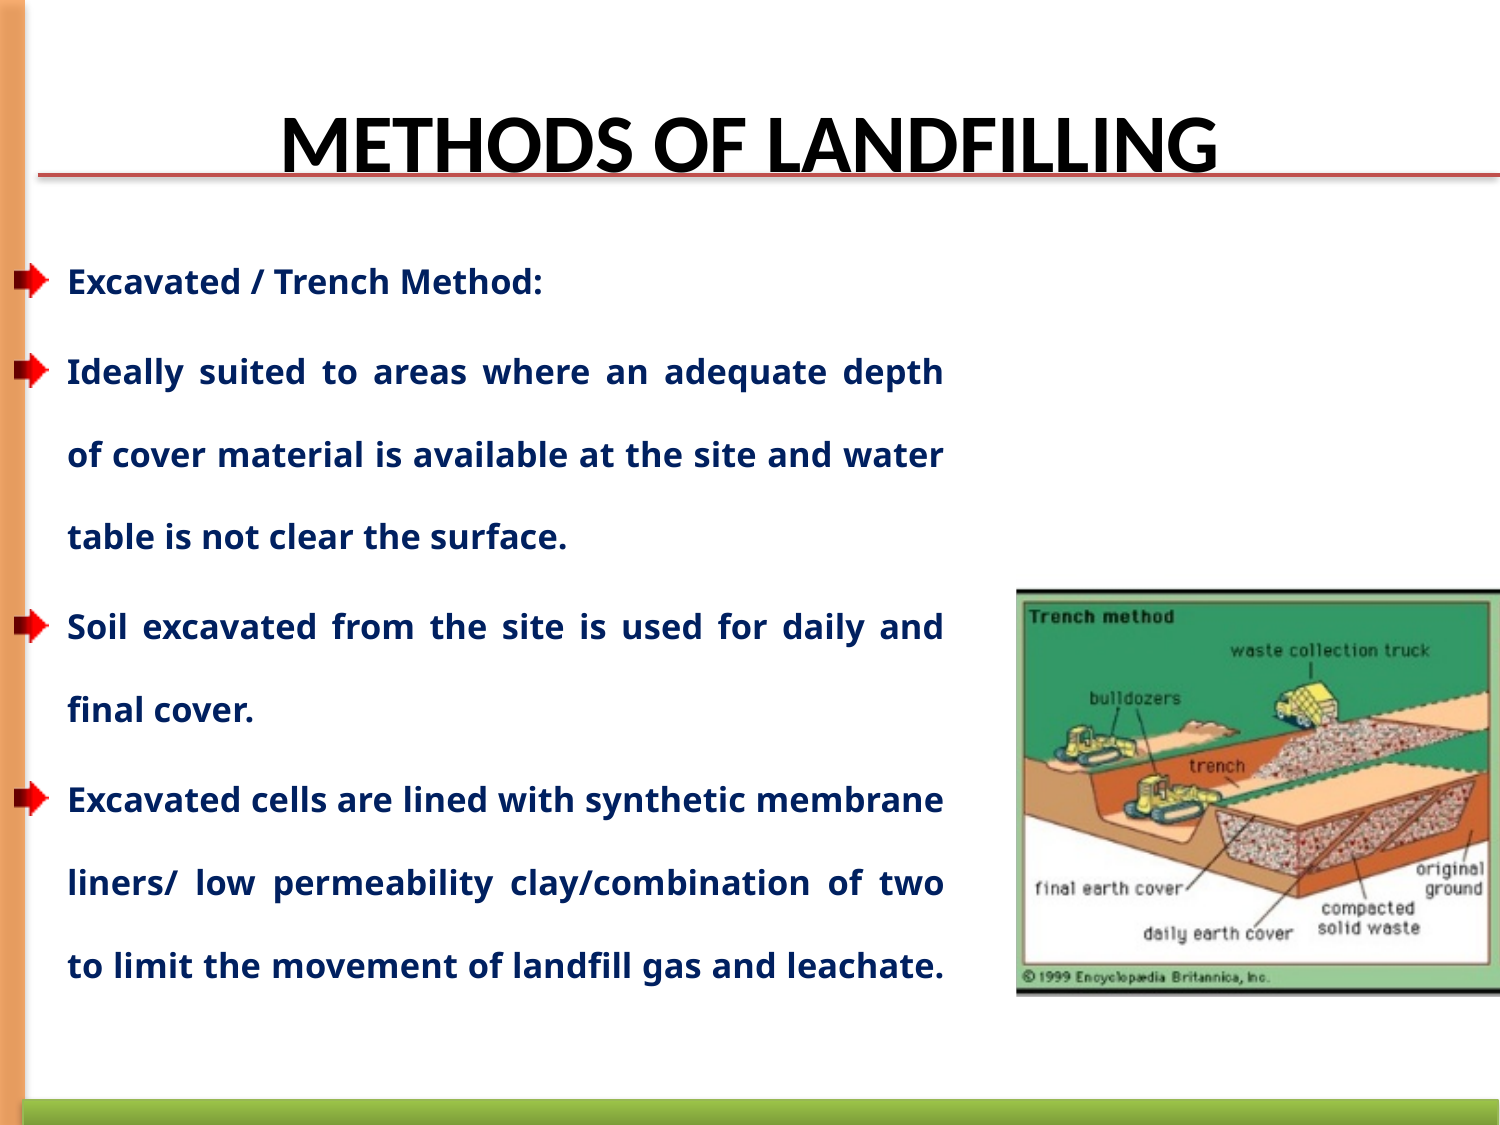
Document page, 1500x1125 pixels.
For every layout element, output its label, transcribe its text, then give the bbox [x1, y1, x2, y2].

picture [14, 781, 49, 816]
picture [14, 609, 49, 643]
text_box Excavated / Trench Method: Ideally suited to areas where an adequate depth of cover material is available at the site and water table is not clear the surface. Soil excavated from the site is used for daily and final cover. Excavated cells are lined with synthetic membrane liners/ low permeability clay/combination of two to limit the movement of landfill gas and leachate. [0, 210, 961, 1067]
picture [14, 353, 49, 388]
title METHODS OF LANDFILLING [75, 45, 1425, 233]
picture [1016, 573, 1500, 997]
picture [14, 263, 49, 298]
